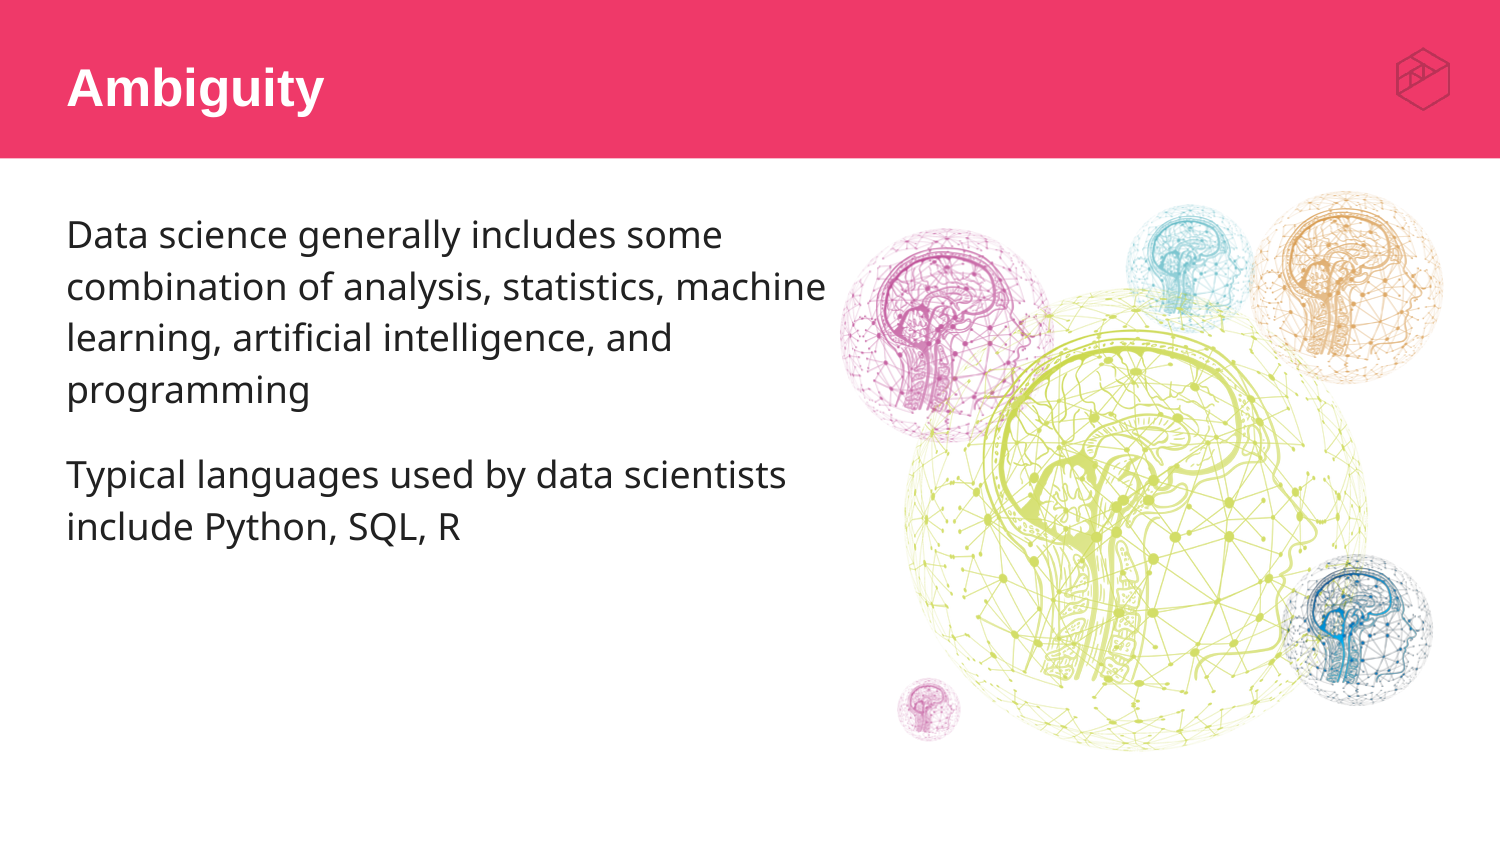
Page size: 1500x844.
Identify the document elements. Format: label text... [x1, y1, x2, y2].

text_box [771, 176, 1500, 761]
list Data science generally includes some combination of analysis, statistics, machine learning, artificial intelligence, and programming Typical languages used by data scientists include Python, SQL, R [50, 188, 766, 750]
title Ambiguity [50, 37, 1450, 133]
